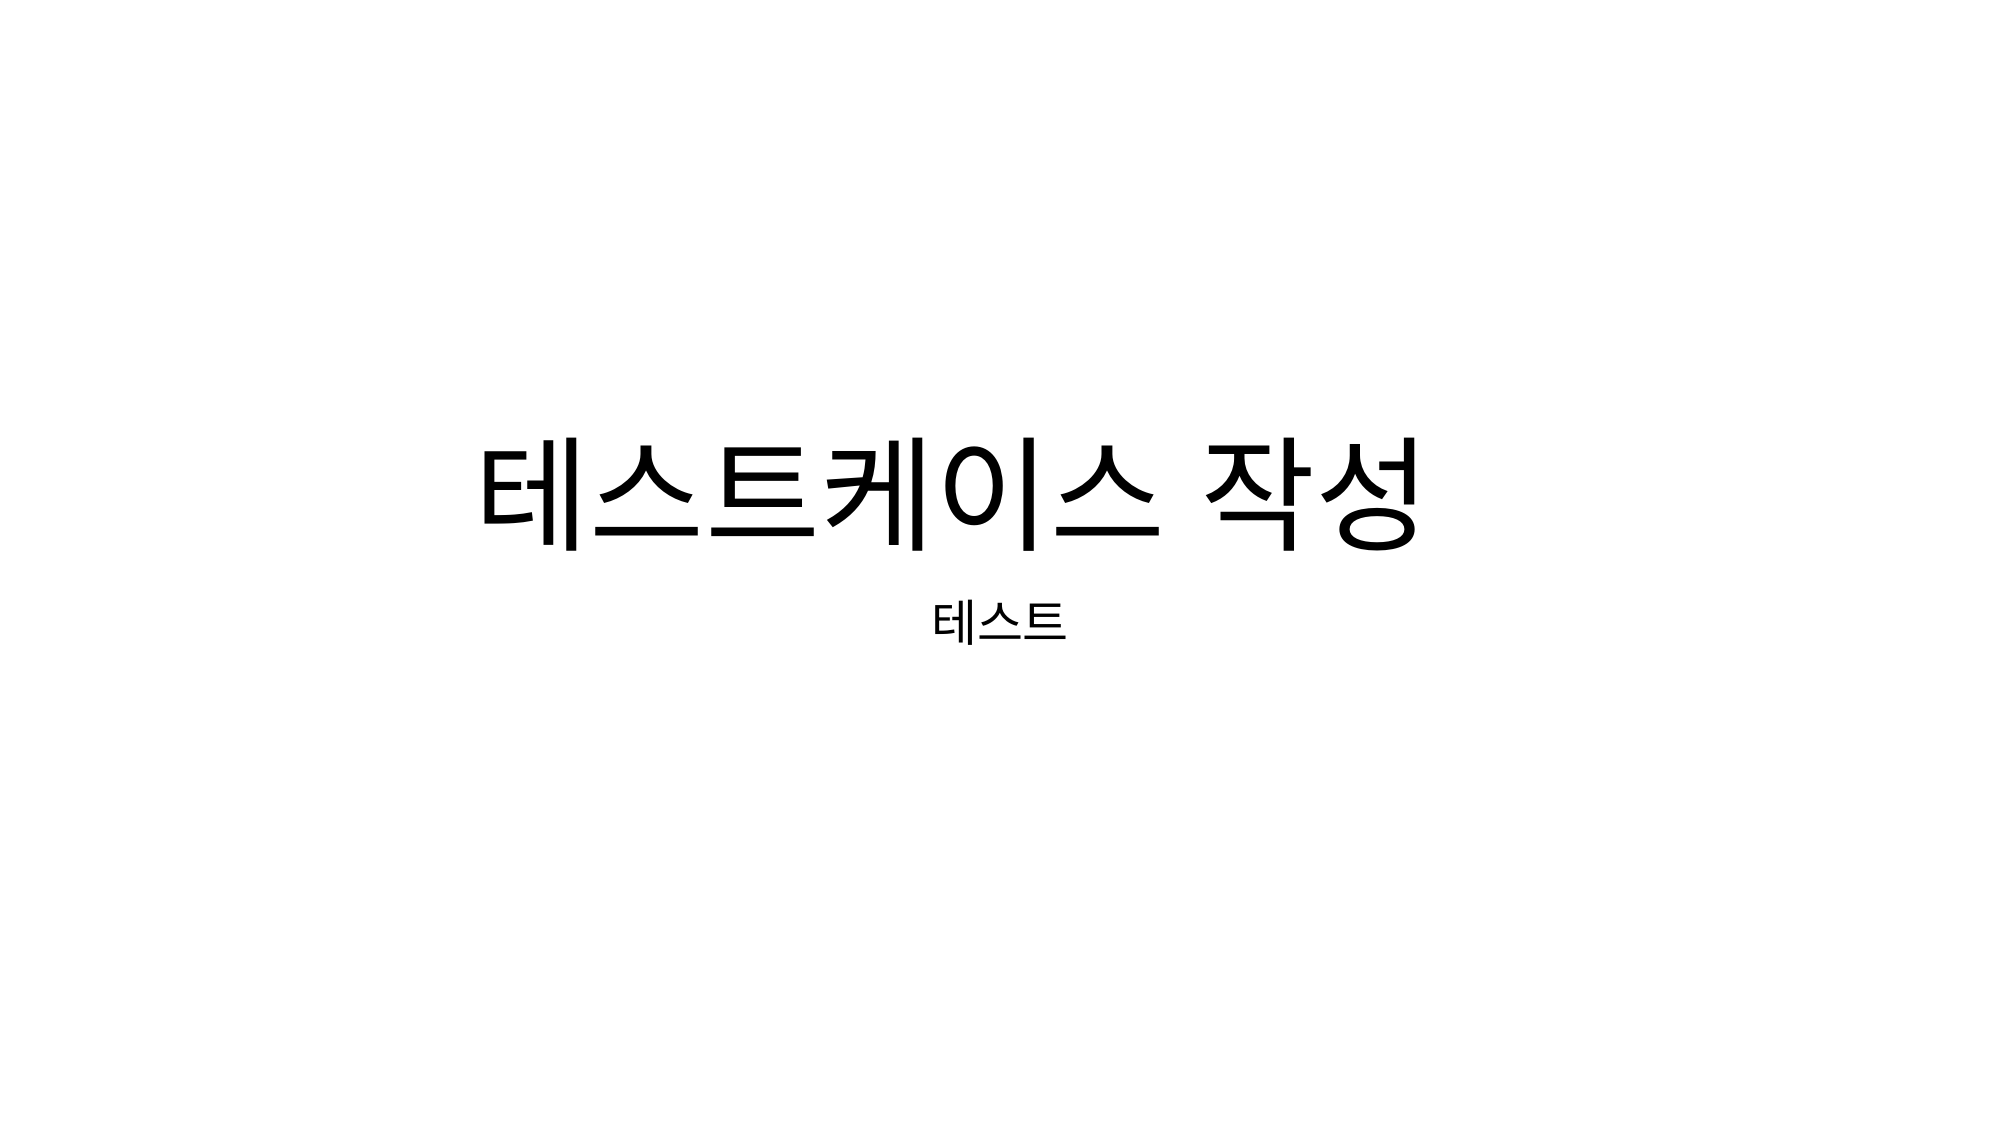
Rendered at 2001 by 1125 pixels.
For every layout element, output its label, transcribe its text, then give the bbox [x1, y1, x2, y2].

subtitle 테스트 [249, 590, 1750, 863]
title 테스트케이스 작성 [249, 184, 1750, 576]
